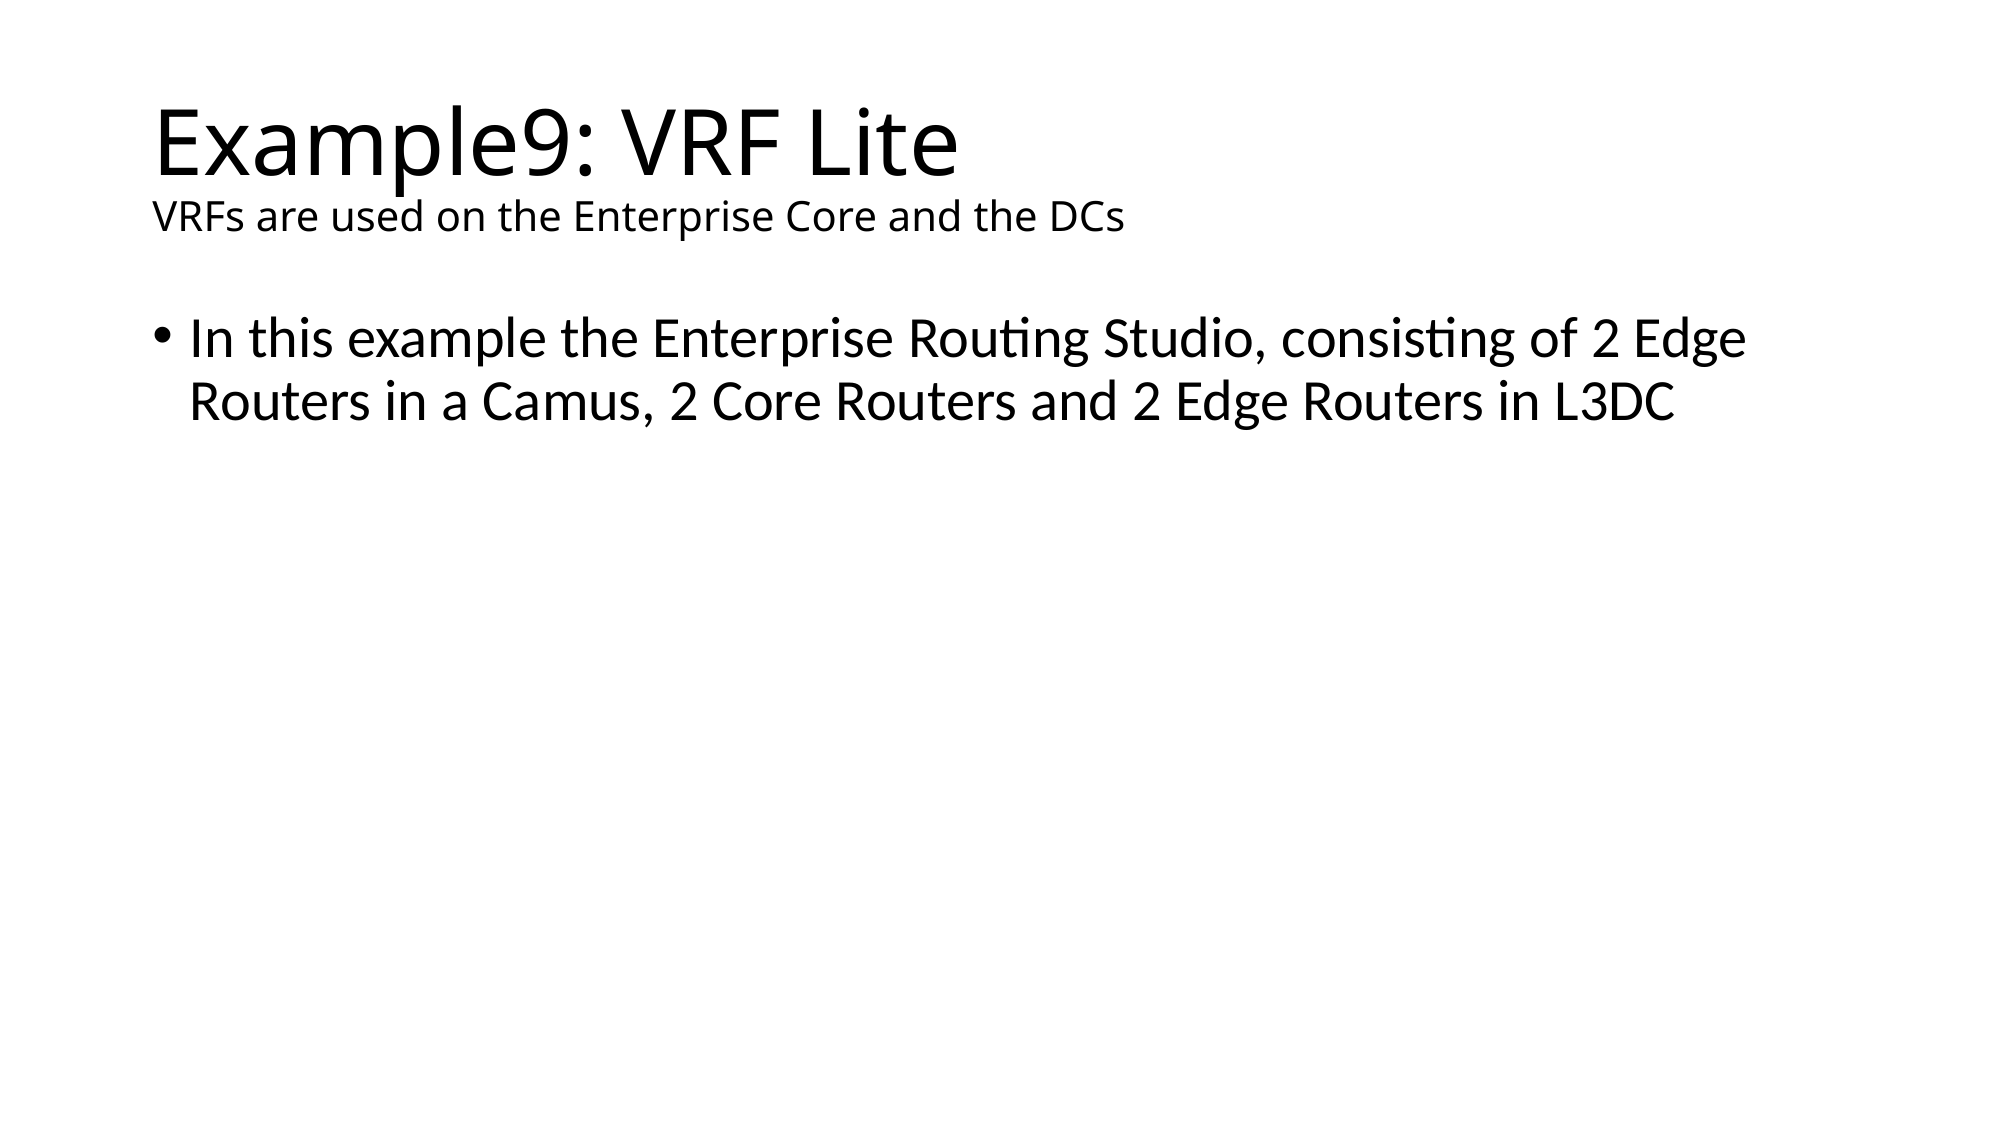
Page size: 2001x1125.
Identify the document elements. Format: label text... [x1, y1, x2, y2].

title Example9: VRF Lite VRFs are used on the Enterprise Core and the DCs [137, 59, 1863, 278]
list In this example the Enterprise Routing Studio, consisting of 2 Edge Routers in a Camus, 2 Core Routers and 2 Edge Routers in L3DC [137, 299, 1863, 1014]
